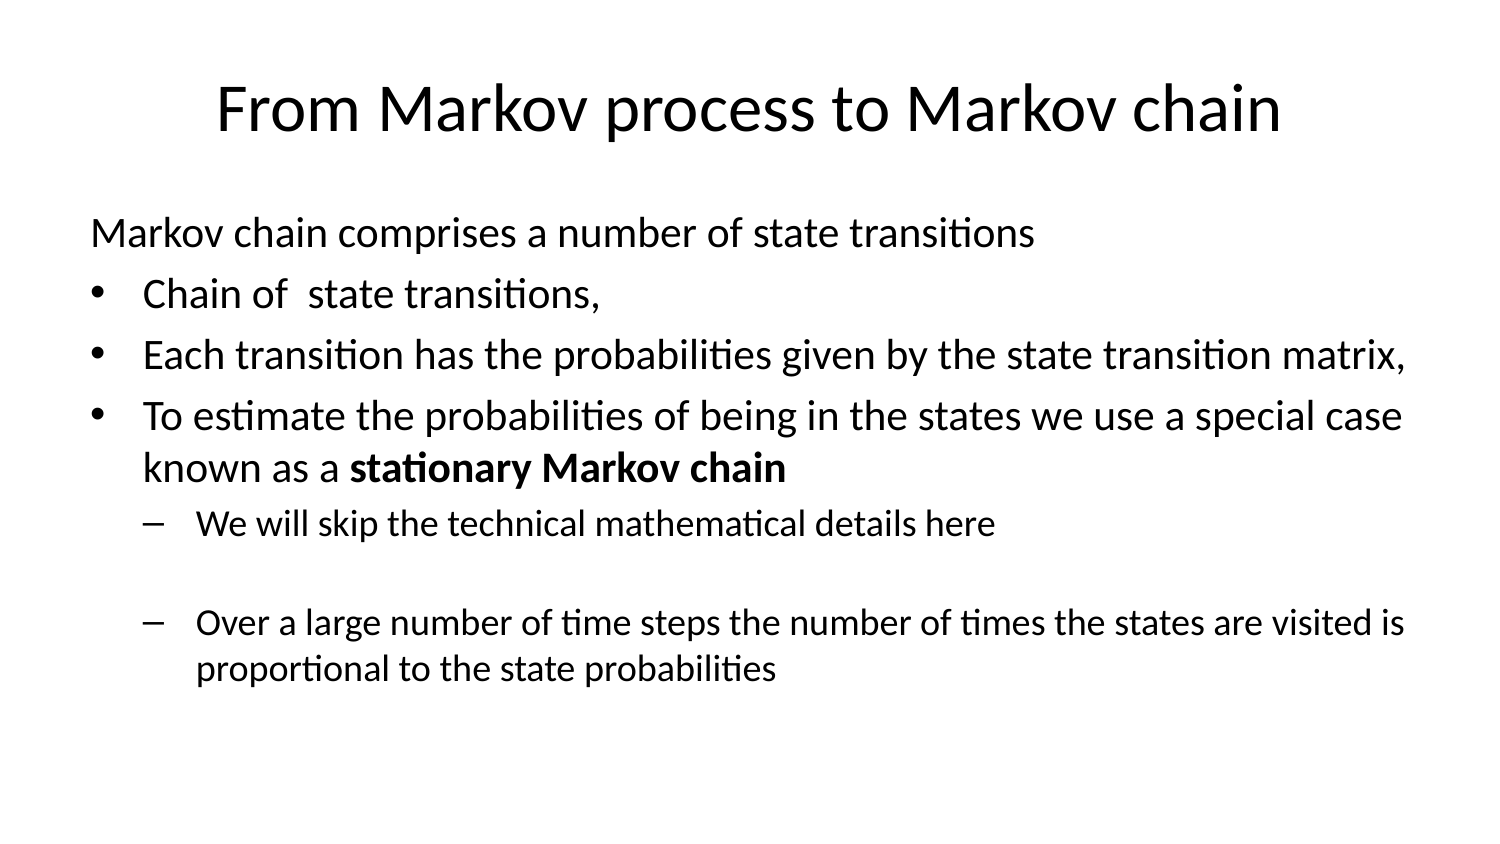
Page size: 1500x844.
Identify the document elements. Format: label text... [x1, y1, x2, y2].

title From Markov process to Markov chain [75, 33, 1425, 175]
